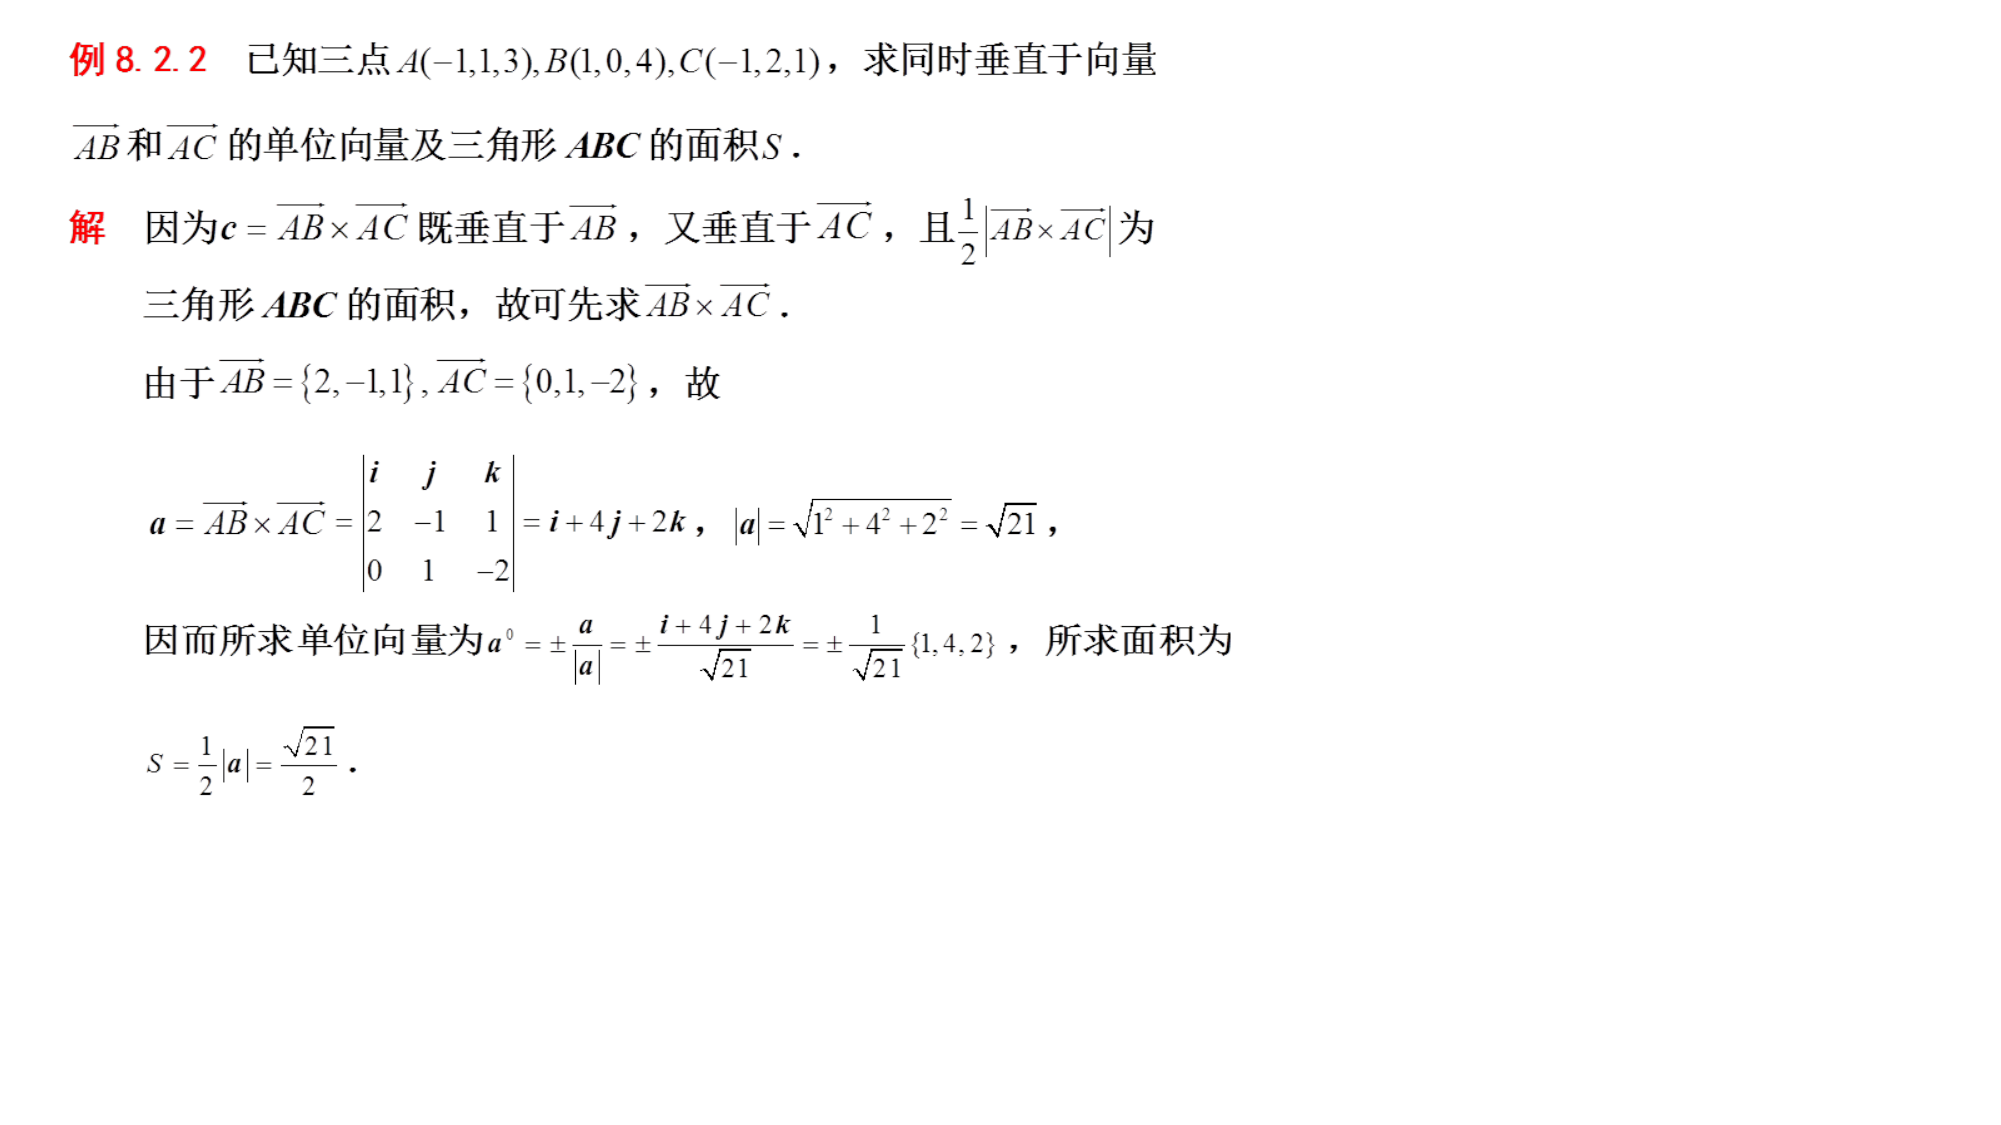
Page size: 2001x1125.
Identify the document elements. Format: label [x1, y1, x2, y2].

picture [67, 21, 1232, 820]
